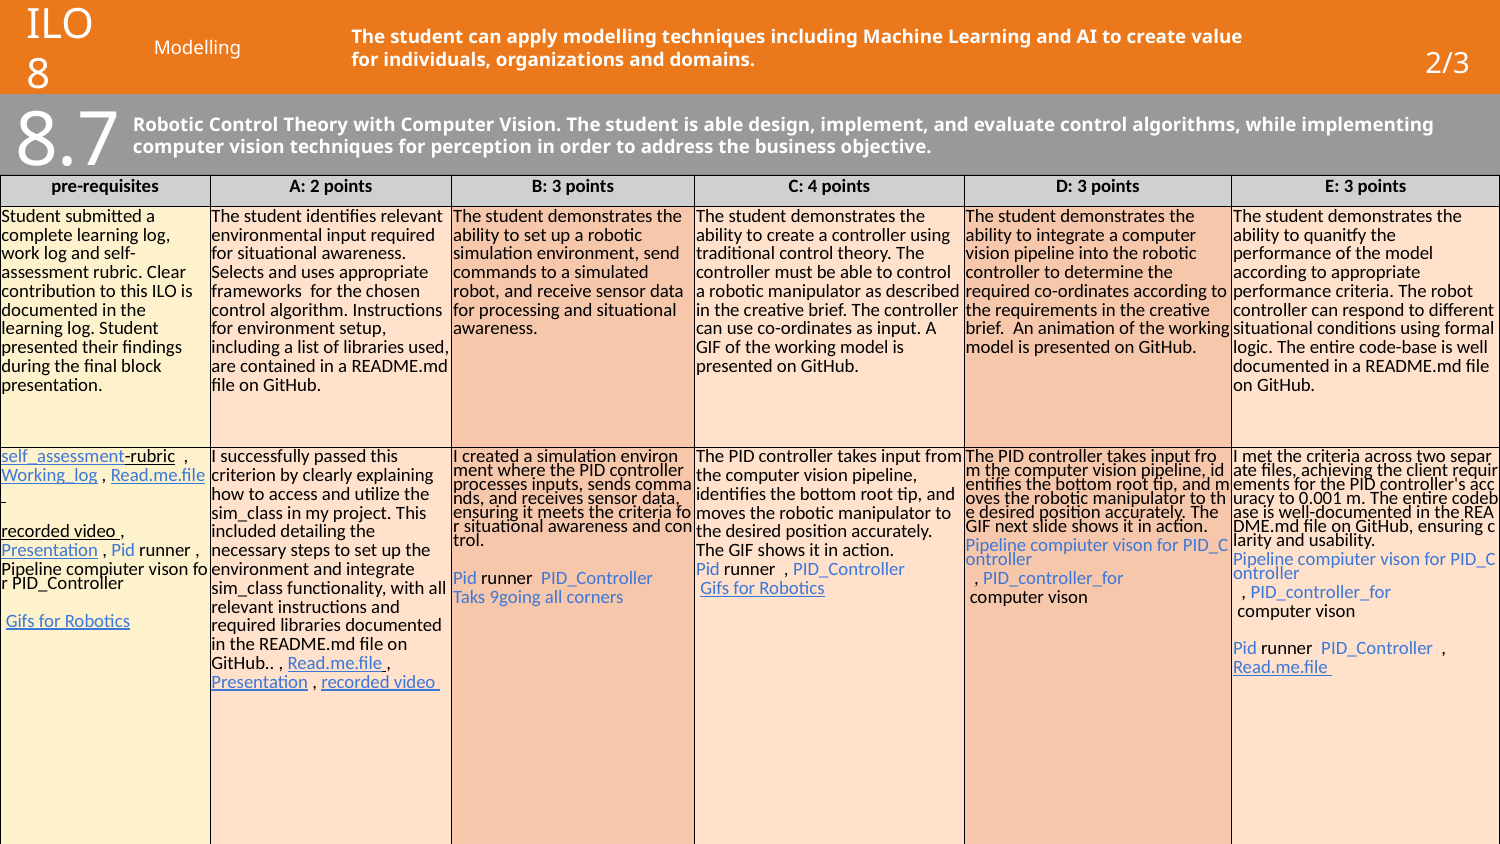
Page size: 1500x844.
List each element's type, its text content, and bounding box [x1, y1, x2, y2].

table_cell I met the criteria across two separate files, achieving the client requirements for the PID controller's accuracy to 0.001 m. The entire codebase is well-documented in the README.md file on GitHub, ensuring clarity and usability. Pipeline compiuter vison for PID_Controller , PID_controller_for computer vison Pid runner PID_Controller , Read.me.file [1232, 448, 1499, 844]
title Modelling [138, 0, 364, 95]
table_header pre-requisites [1, 176, 210, 206]
table_header B: 3 points [452, 176, 694, 206]
table_cell Student submitted a complete learning log, work log and self-assessment rubric. Clear contribution to this ILO is documented in the learning log. Student presented their findings during the final block presentation. [1, 207, 210, 447]
table_cell self_assessment-rubric , Working_log , Read.me.file recorded video , Presentation , Pid runner , Pipeline compiuter vison for PID_Controller Gifs for Robotics [1, 448, 210, 844]
table_cell The student identifies relevant environmental input required for situational awareness. Selects and uses appropriate frameworks for the chosen control algorithm. Instructions for environment setup, including a list of libraries used, are contained in a README.md file on GitHub. [211, 207, 451, 447]
table_cell The student demonstrates the ability to quanitfy the performance of the model according to appropriate performance criteria. The robot controller can respond to different situational conditions using formal logic. The entire code-base is well documented in a README.md file on GitHub. [1232, 207, 1499, 447]
table_header C: 4 points [695, 176, 964, 206]
table_header A: 2 points [211, 176, 451, 206]
table_header E: 3 points [1232, 176, 1499, 206]
title Robotic Control Theory with Computer Vision. The student is able design, implement, and evaluate control algorithms, while implementing computer vision techniques for perception in order to address the business objective. [117, 94, 1500, 175]
table_header D: 3 points [965, 176, 1231, 206]
title 8.7 [0, 94, 117, 175]
table_cell The student demonstrates the ability to set up a robotic simulation environment, send commands to a simulated robot, and receive sensor data for processing and situational awareness. [452, 207, 694, 447]
title The student can apply modelling techniques including Machine Learning and AI to create value for individuals, organizations and domains. [364, 0, 1277, 94]
title 2/3 [1277, 0, 1485, 94]
table_cell The student demonstrates the ability to create a controller using traditional control theory. The controller must be able to control a robotic manipulator as described in the creative brief. The controller can use co-ordinates as input. A GIF of the working model is presented on GitHub. [695, 207, 964, 447]
table_cell The PID controller takes input from the computer vision pipeline, identifies the bottom root tip, and moves the robotic manipulator to the desired position accurately. The GIF shows it in action. Pid runner , PID_Controller Gifs for Robotics [695, 448, 964, 844]
table_cell The PID controller takes input from the computer vision pipeline, identifies the bottom root tip, and moves the robotic manipulator to the desired position accurately. The GIF next slide shows it in action. Pipeline compiuter vison for PID_Controller , PID_controller_for computer vison [965, 448, 1231, 844]
title ILO 8 [11, 0, 138, 94]
table_cell I successfully passed this criterion by clearly explaining how to access and utilize the sim_class in my project. This included detailing the necessary steps to set up the environment and integrate sim_class functionality, with all relevant instructions and required libraries documented in the README.md file on GitHub.. , Read.me.file , Presentation , recorded video [211, 448, 451, 844]
table_cell I created a simulation environment where the PID controller processes inputs, sends commands, and receives sensor data, ensuring it meets the criteria for situational awareness and control. Pid runner PID_Controller Taks 9going all corners [452, 448, 694, 844]
table_cell The student demonstrates the ability to integrate a computer vision pipeline into the robotic controller to determine the required co-ordinates according to the requirements in the creative brief. An animation of the working model is presented on GitHub. [965, 207, 1231, 447]
